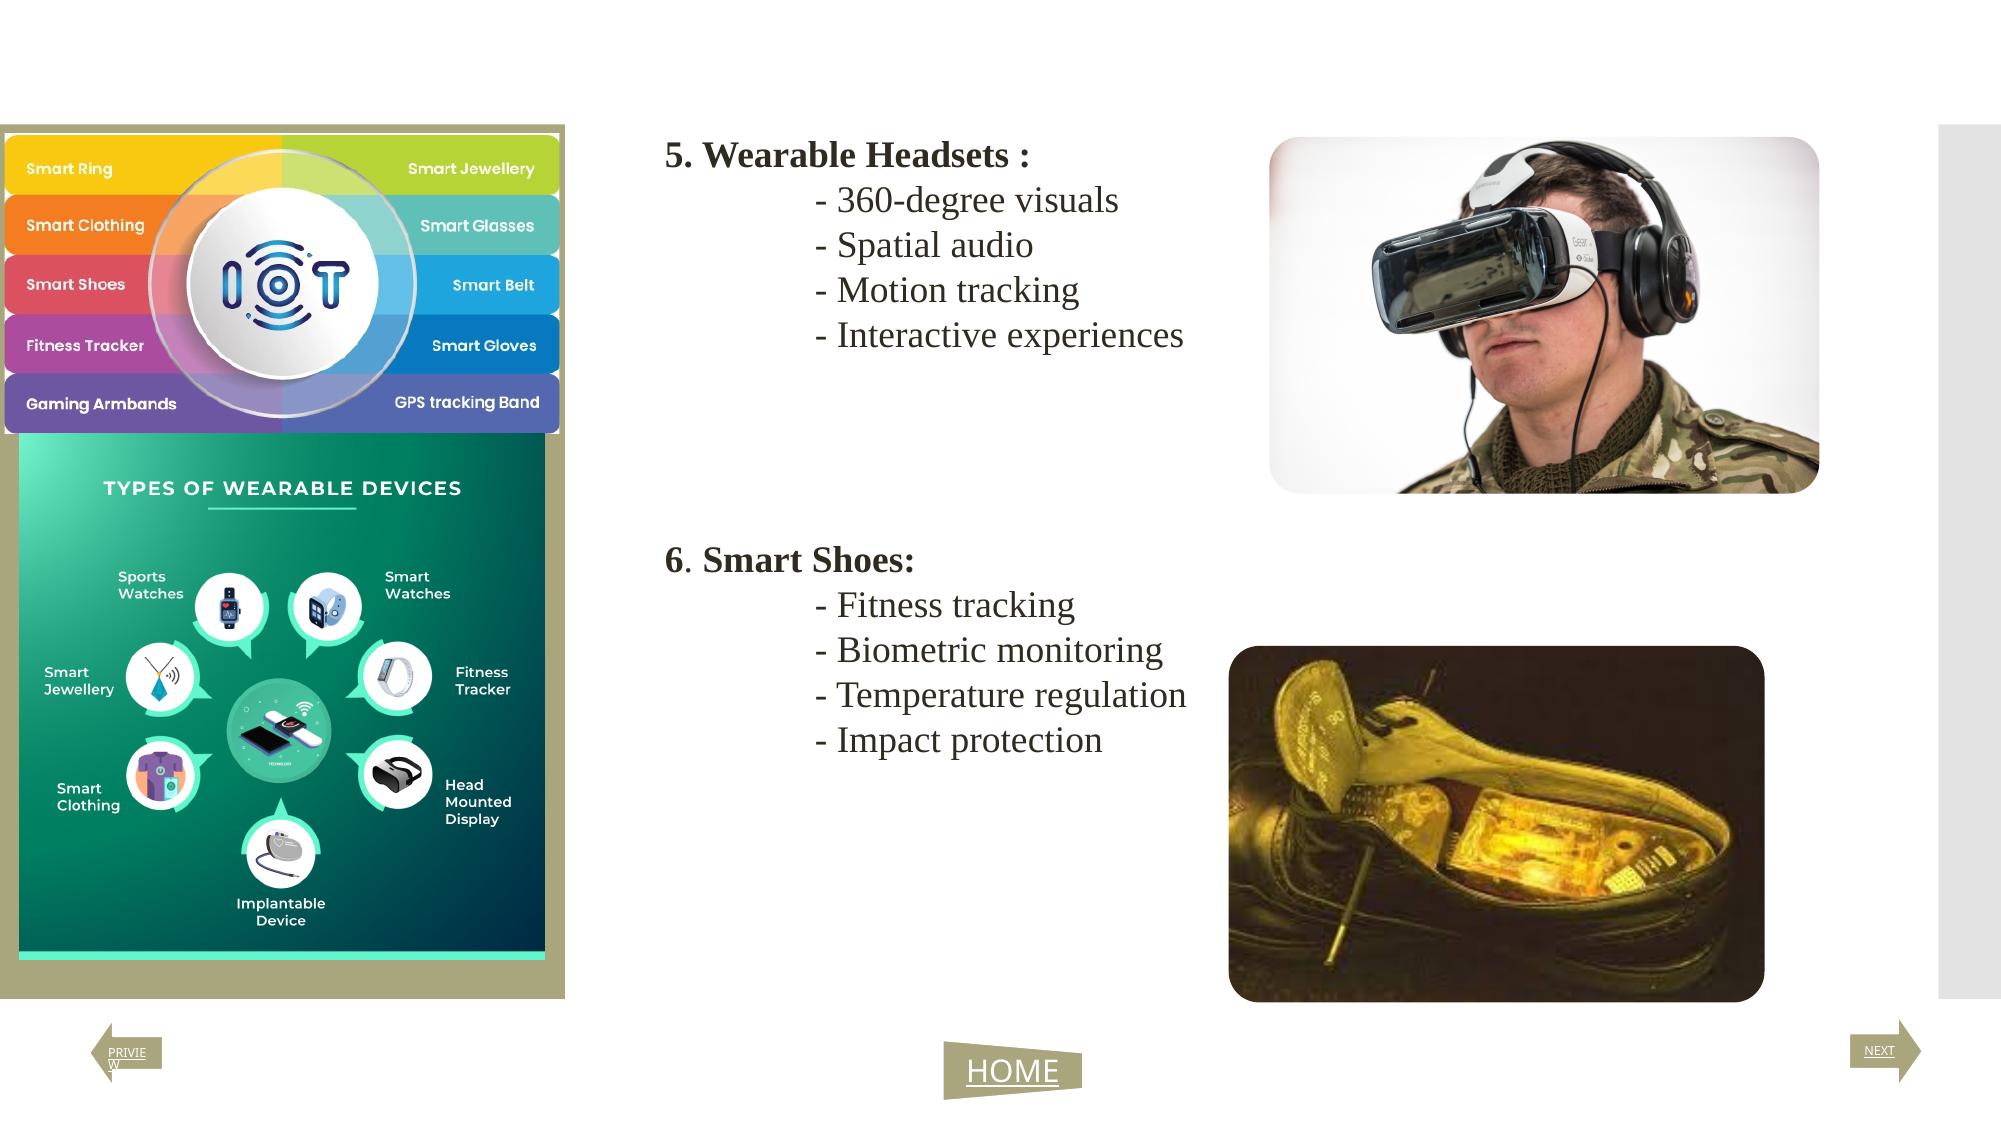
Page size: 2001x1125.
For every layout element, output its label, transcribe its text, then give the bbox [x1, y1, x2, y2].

text_box 5. Wearable Headsets : - 360-degree visuals - Spatial audio - Motion tracking - Interactive experiences 6. Smart Shoes: - Fitness tracking - Biometric monitoring - Temperature regulation - Impact protection [649, 122, 1934, 768]
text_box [942, 1039, 1084, 1102]
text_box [86, 1015, 1923, 1090]
picture [4, 133, 560, 960]
picture [1228, 645, 1765, 1003]
picture [1269, 136, 1820, 494]
